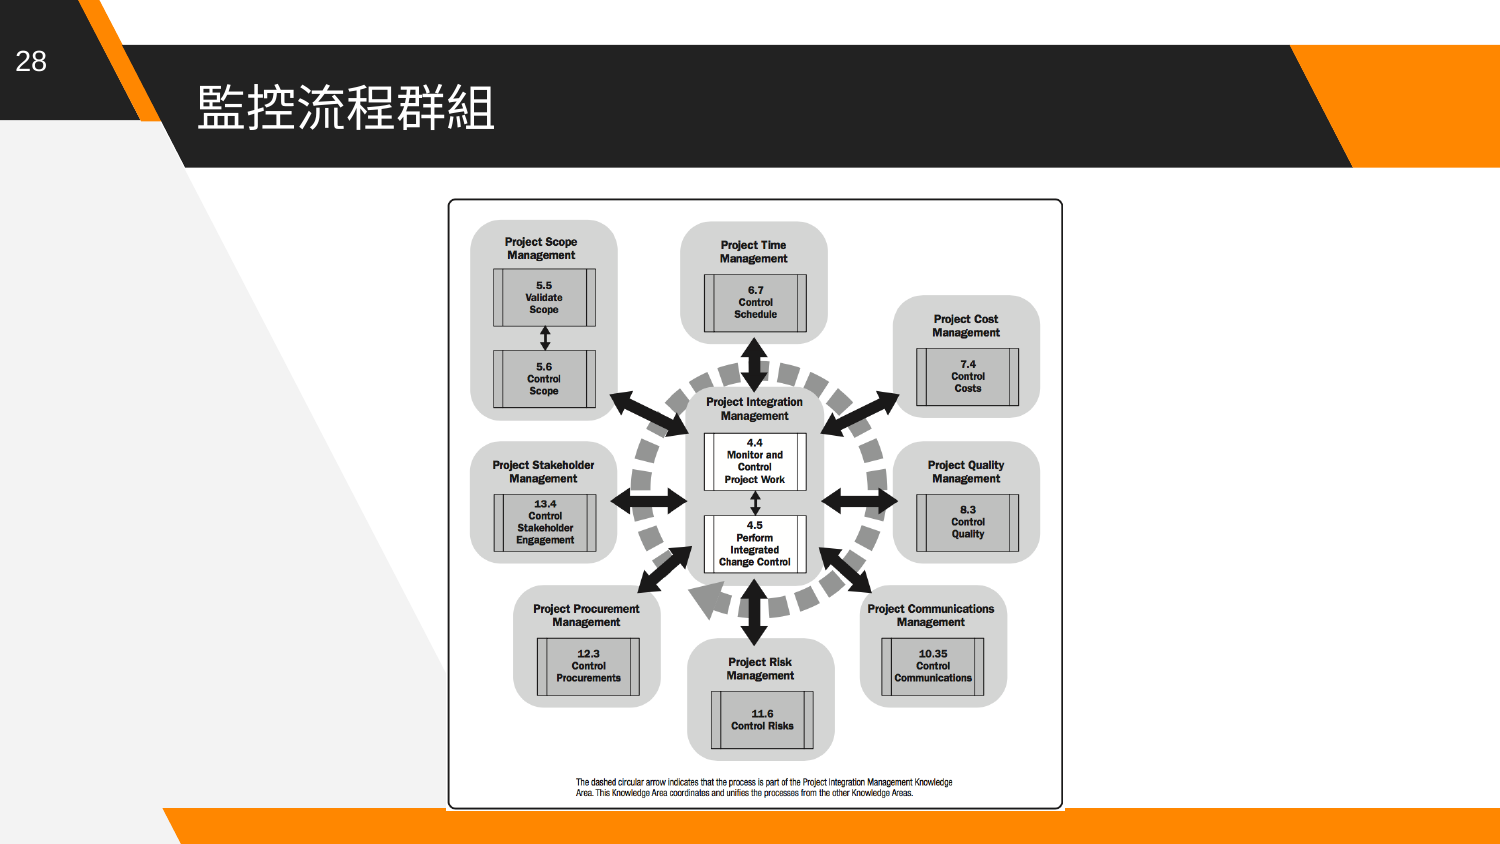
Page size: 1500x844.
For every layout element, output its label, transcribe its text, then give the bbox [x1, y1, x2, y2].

slide_number 28 [0, 0, 98, 121]
picture [446, 197, 1065, 812]
title 監控流程群組 [181, 45, 1285, 169]
